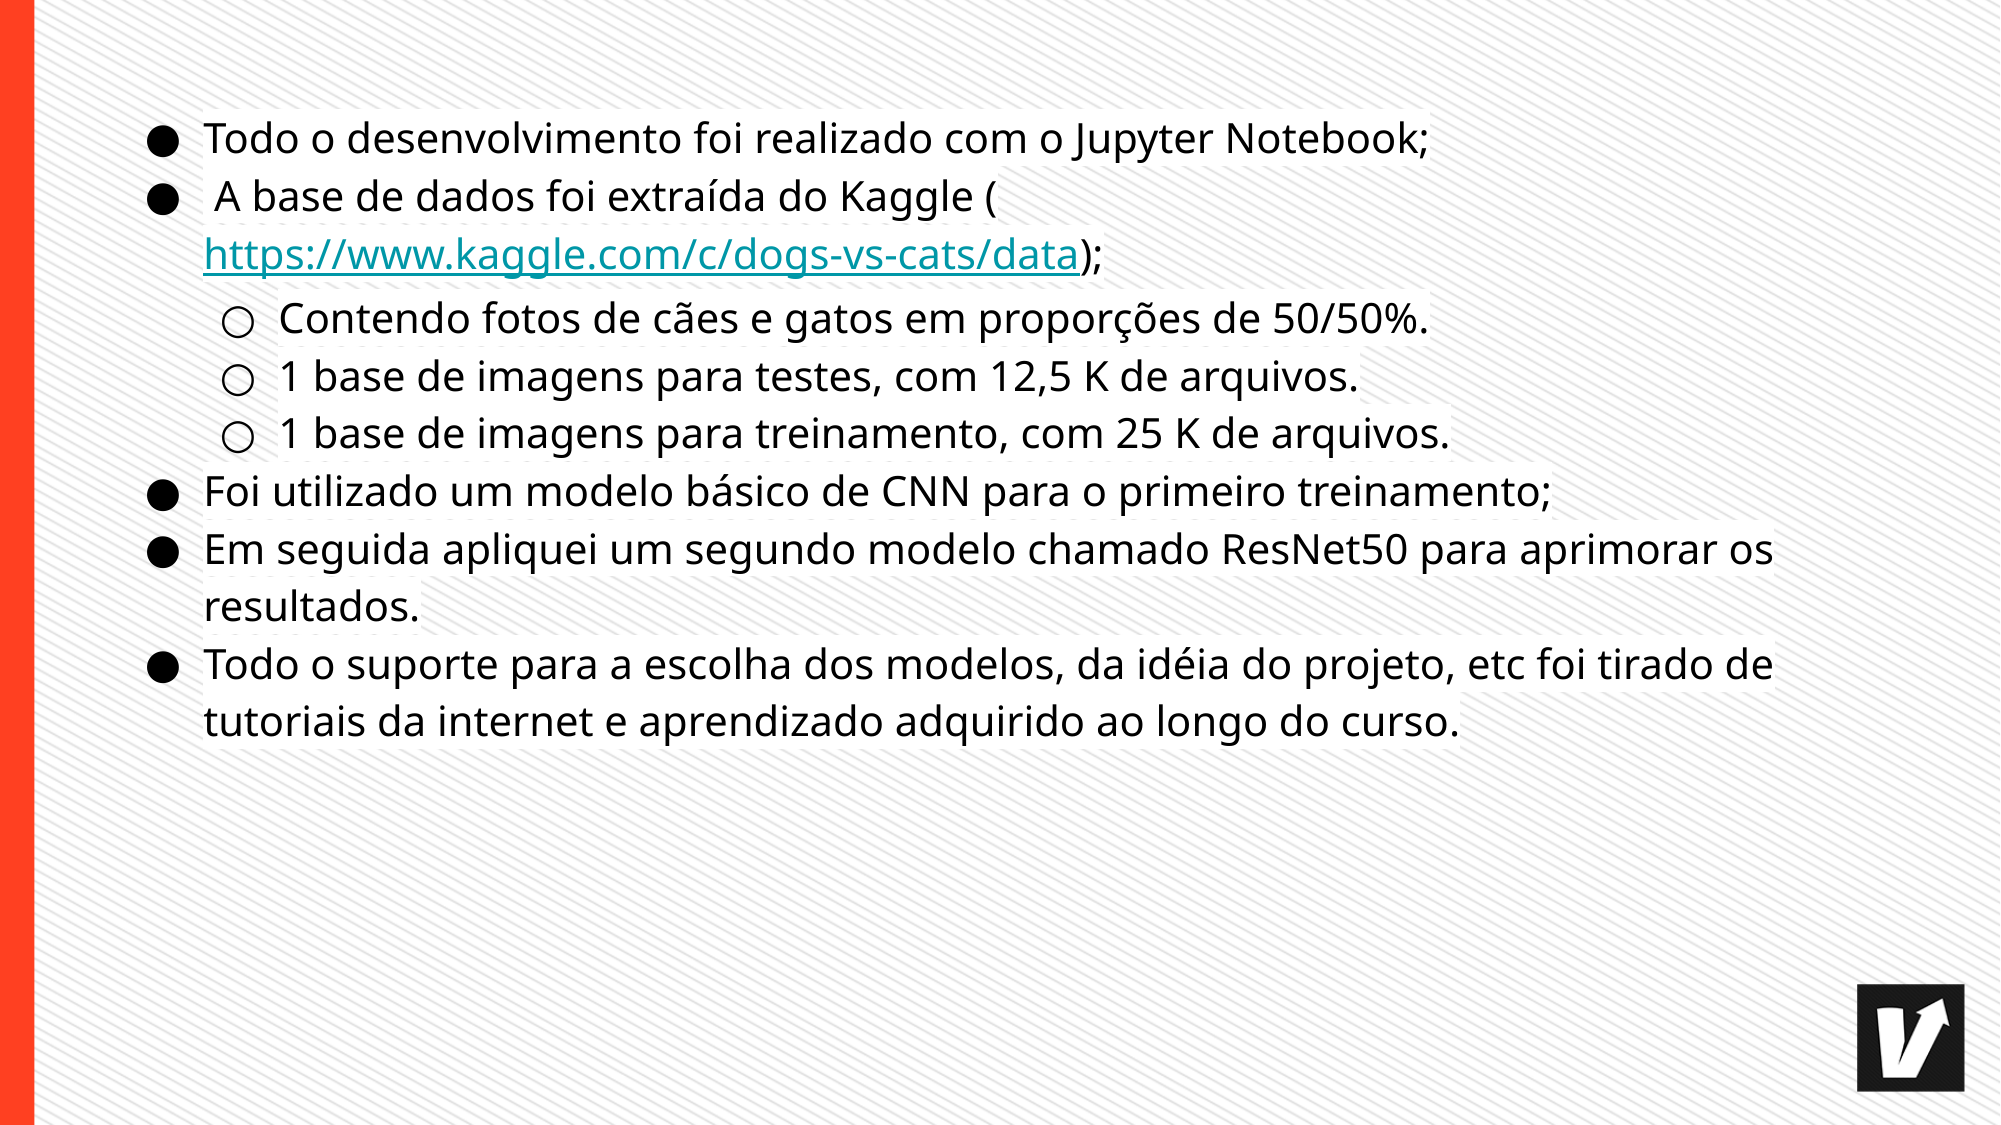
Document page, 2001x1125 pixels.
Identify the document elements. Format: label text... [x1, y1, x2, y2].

picture [0, 0, 2001, 1125]
text_box Todo o desenvolvimento foi realizado com o Jupyter Notebook; A base de dados foi extraída do Kaggle (https://www.kaggle.com/c/dogs-vs-cats/data); Contendo fotos de cães e gatos em proporções de 50/50%. 1 base de imagens para testes, com 12,5 K de arquivos. 1 base de imagens para treinamento, com 25 K de arquivos. Foi utilizado um modelo básico de CNN para o primeiro treinamento; Em seguida apliquei um segundo modelo chamado ResNet50 para aprimorar os resultados. Todo o suporte para a escolha dos modelos, da idéia do projeto, etc foi tirado de tutoriais da internet e aprendizado adquirido ao longo do curso. [113, 89, 1887, 680]
